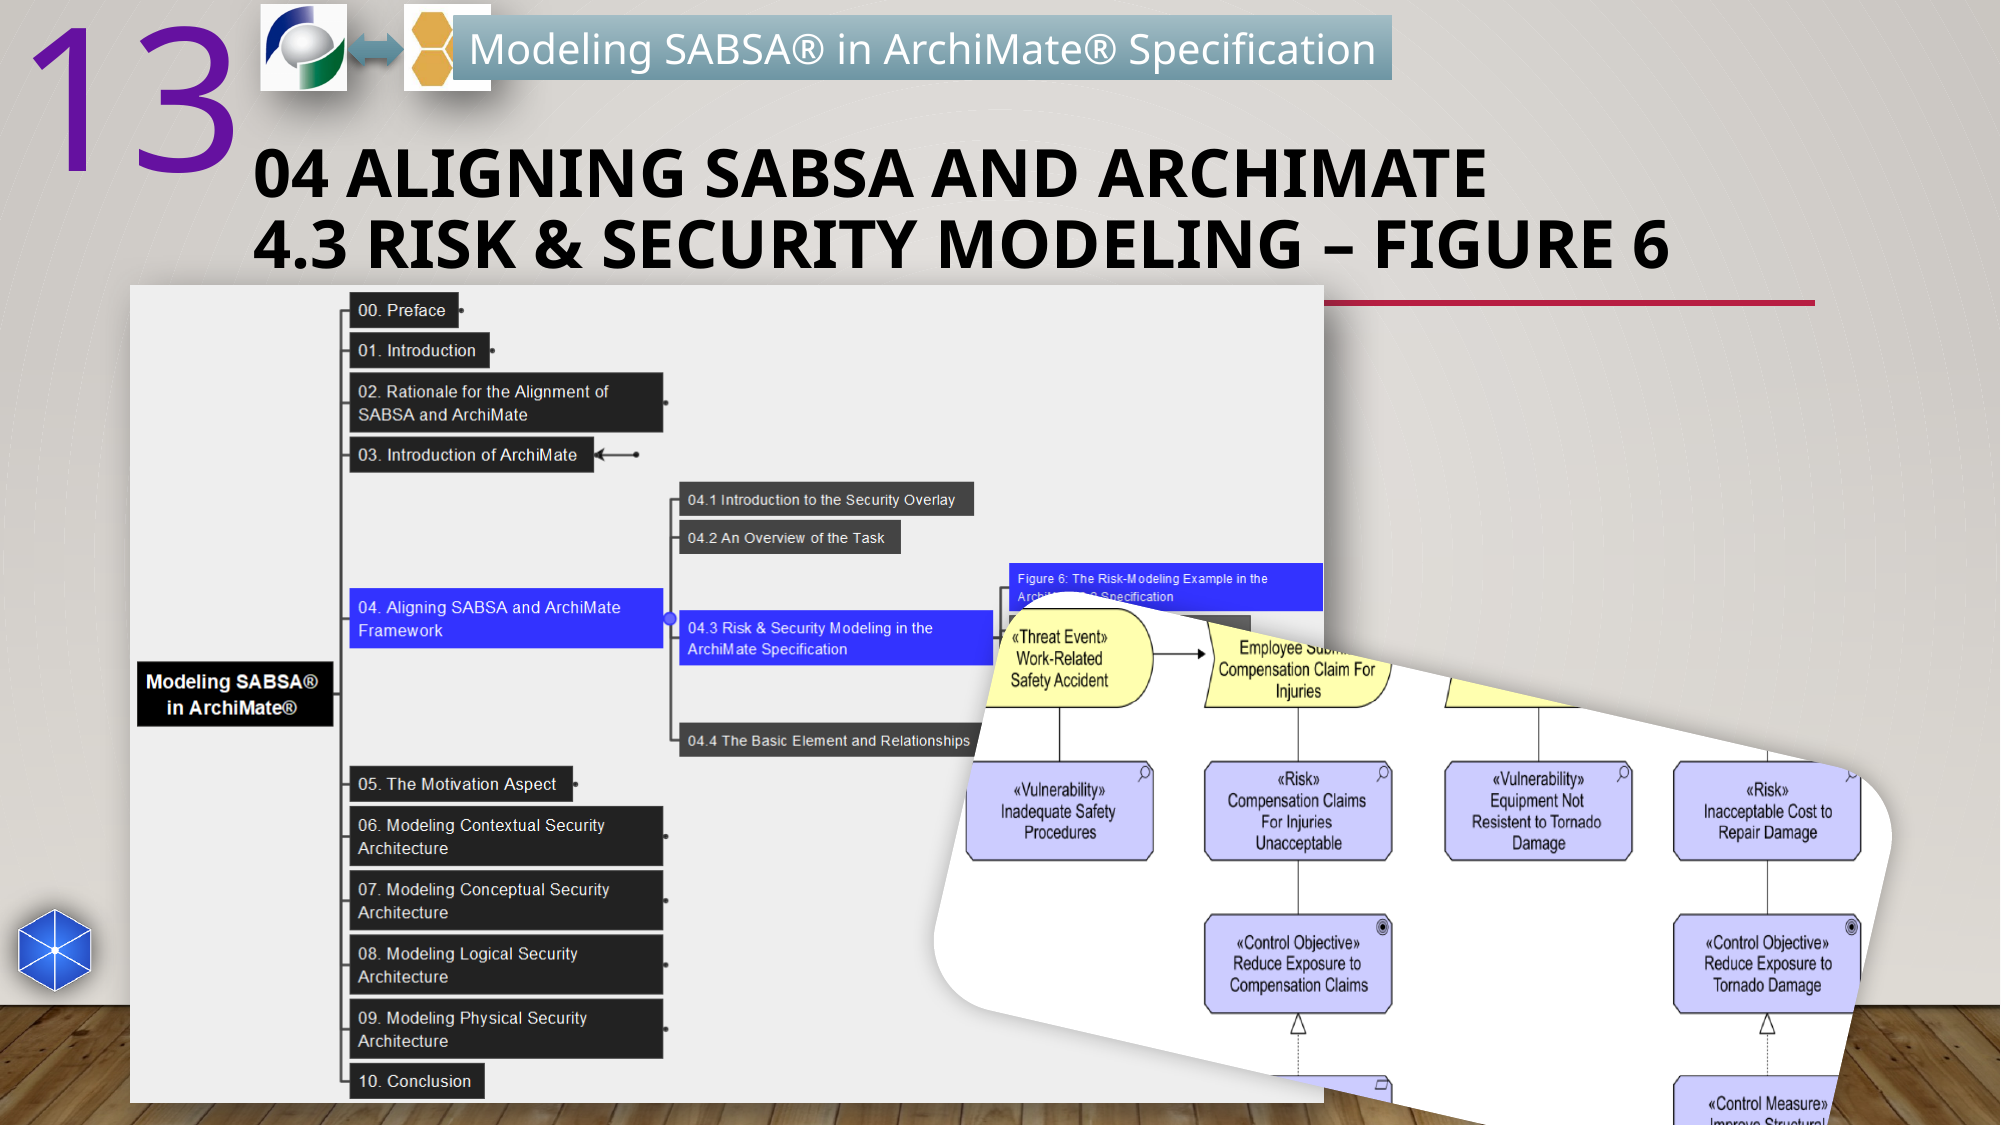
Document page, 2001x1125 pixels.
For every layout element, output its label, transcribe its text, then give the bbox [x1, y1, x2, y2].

title 04 Aligning SABSA and ArchiMate 4.3 Risk & Security Modeling – Figure 6 [238, 131, 1814, 305]
picture [0, 648, 2000, 1125]
picture [11, 906, 98, 994]
text_box Modeling SABSA® in ArchiMate® Specification [491, 15, 1392, 80]
text_box 13 [0, 0, 261, 219]
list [129, 285, 1324, 1103]
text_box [260, 4, 491, 92]
